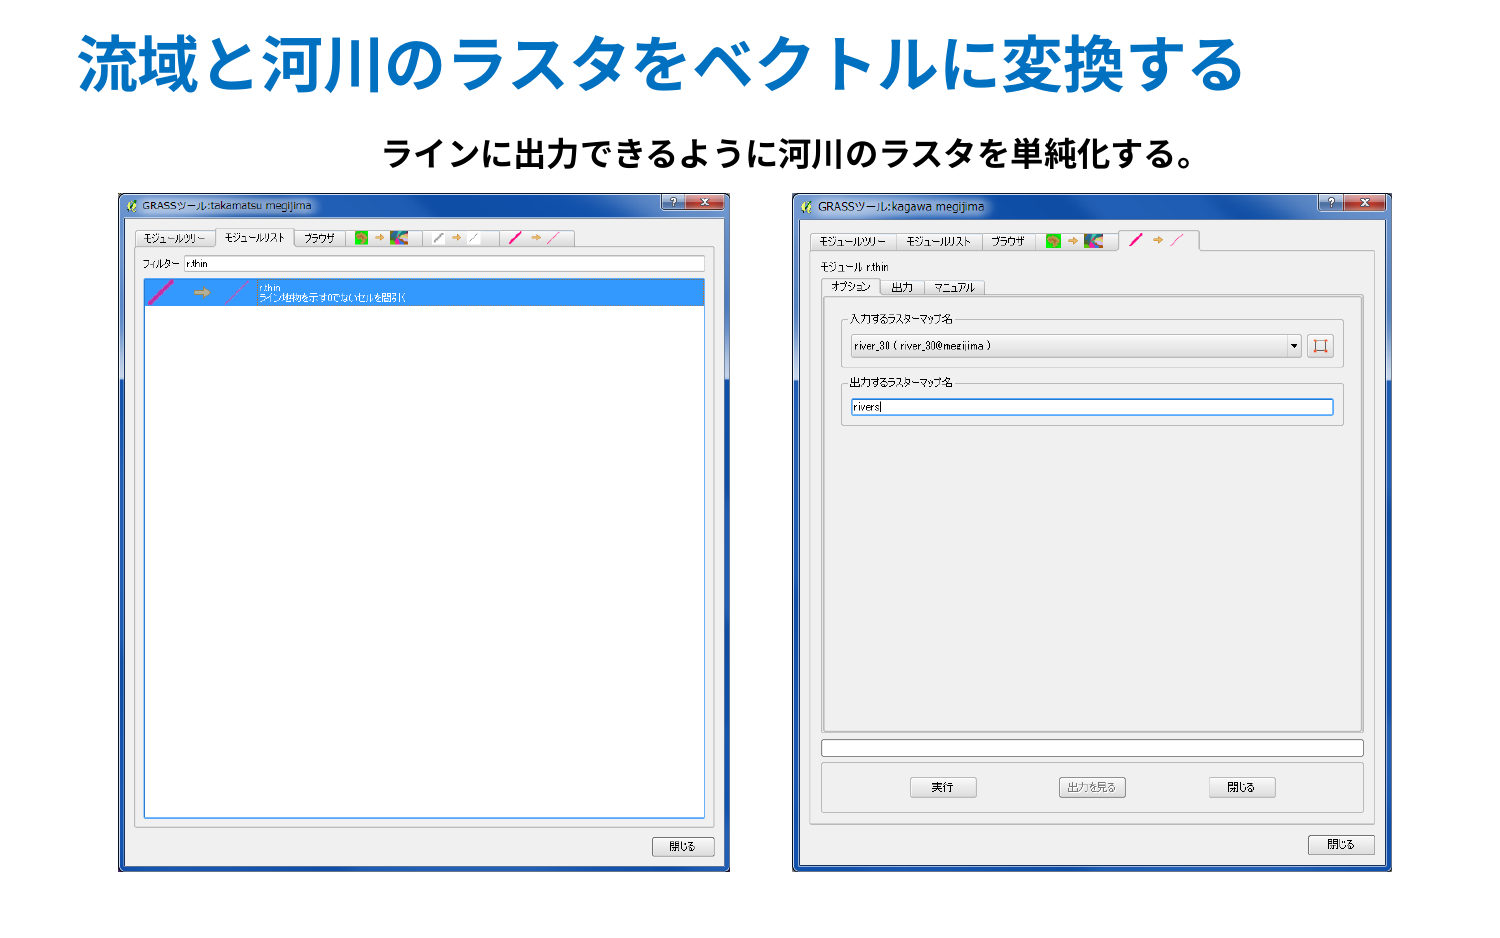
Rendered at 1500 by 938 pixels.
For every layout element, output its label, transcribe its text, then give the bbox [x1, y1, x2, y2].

picture [118, 193, 730, 872]
text_box ラインに出力できるように河川のラスタを単純化する。 [365, 125, 1226, 181]
picture [792, 193, 1392, 872]
title 流域と河川のラスタをベクトルに変換する [60, 25, 1355, 109]
